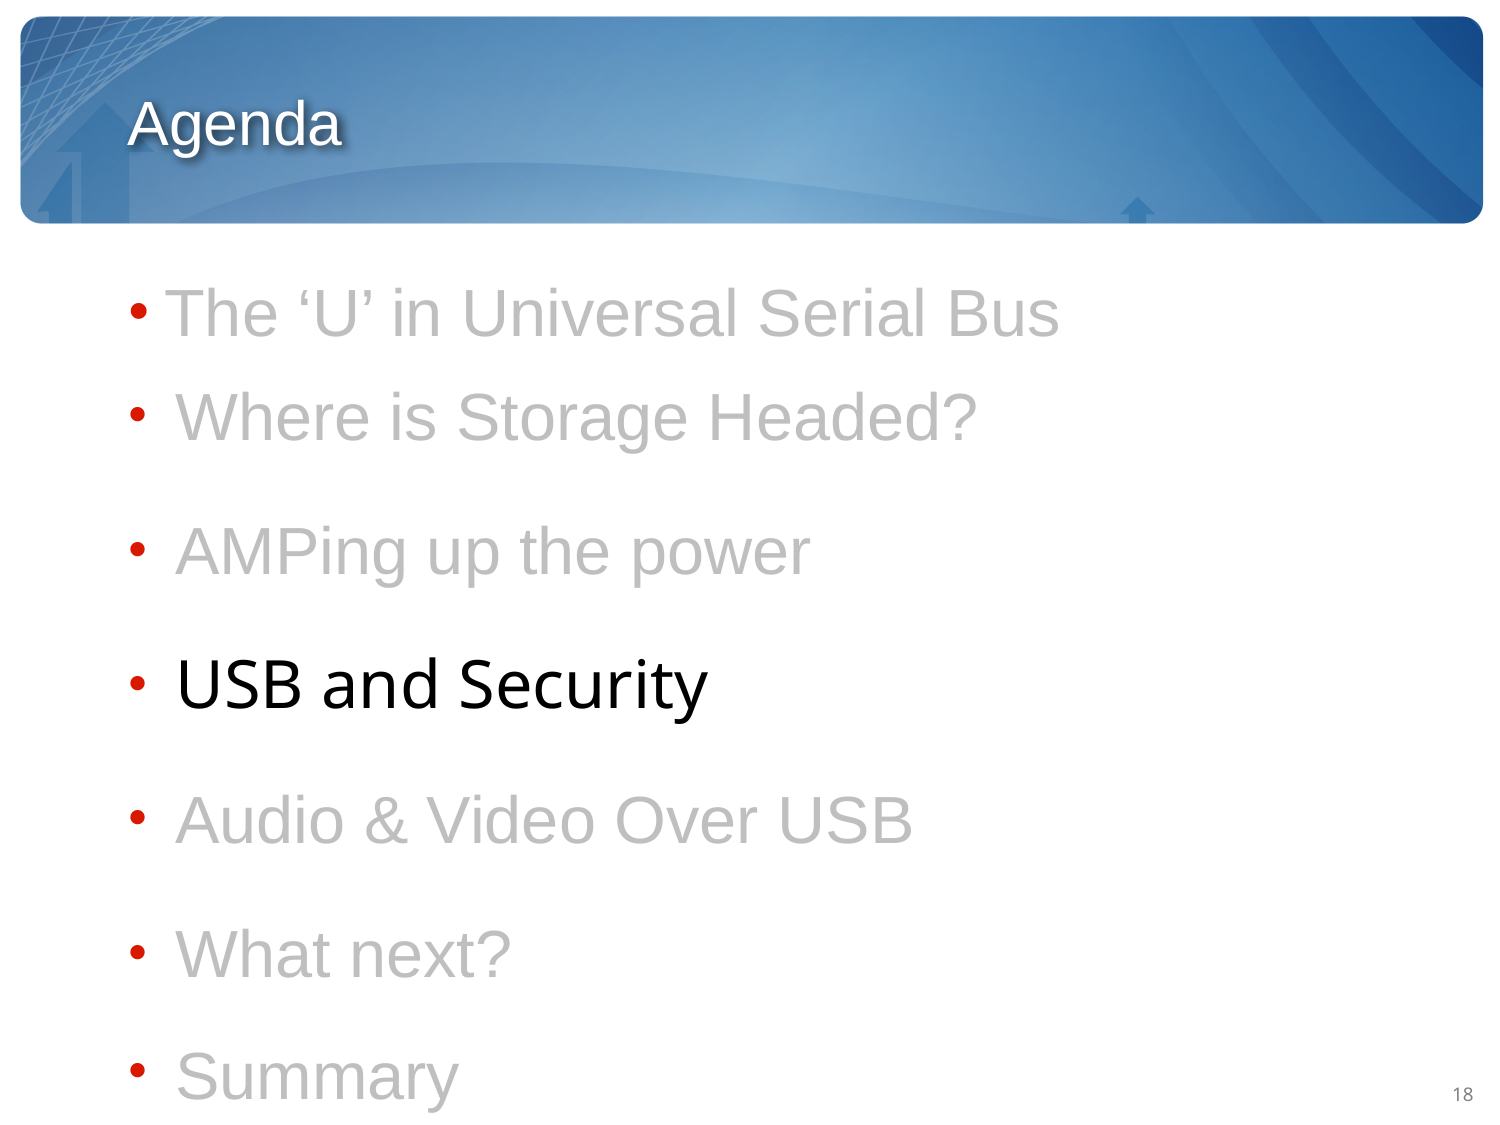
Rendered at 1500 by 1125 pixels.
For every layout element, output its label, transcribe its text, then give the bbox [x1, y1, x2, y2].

text_box 18 [1175, 1074, 1489, 1125]
list The ‘U’ in Universal Serial Bus Where is Storage Headed? AMPing up the power USB and Security Audio & Video Over USB What next? Summary [112, 271, 1388, 948]
title Agenda [112, 17, 1138, 223]
picture [0, 0, 1500, 242]
